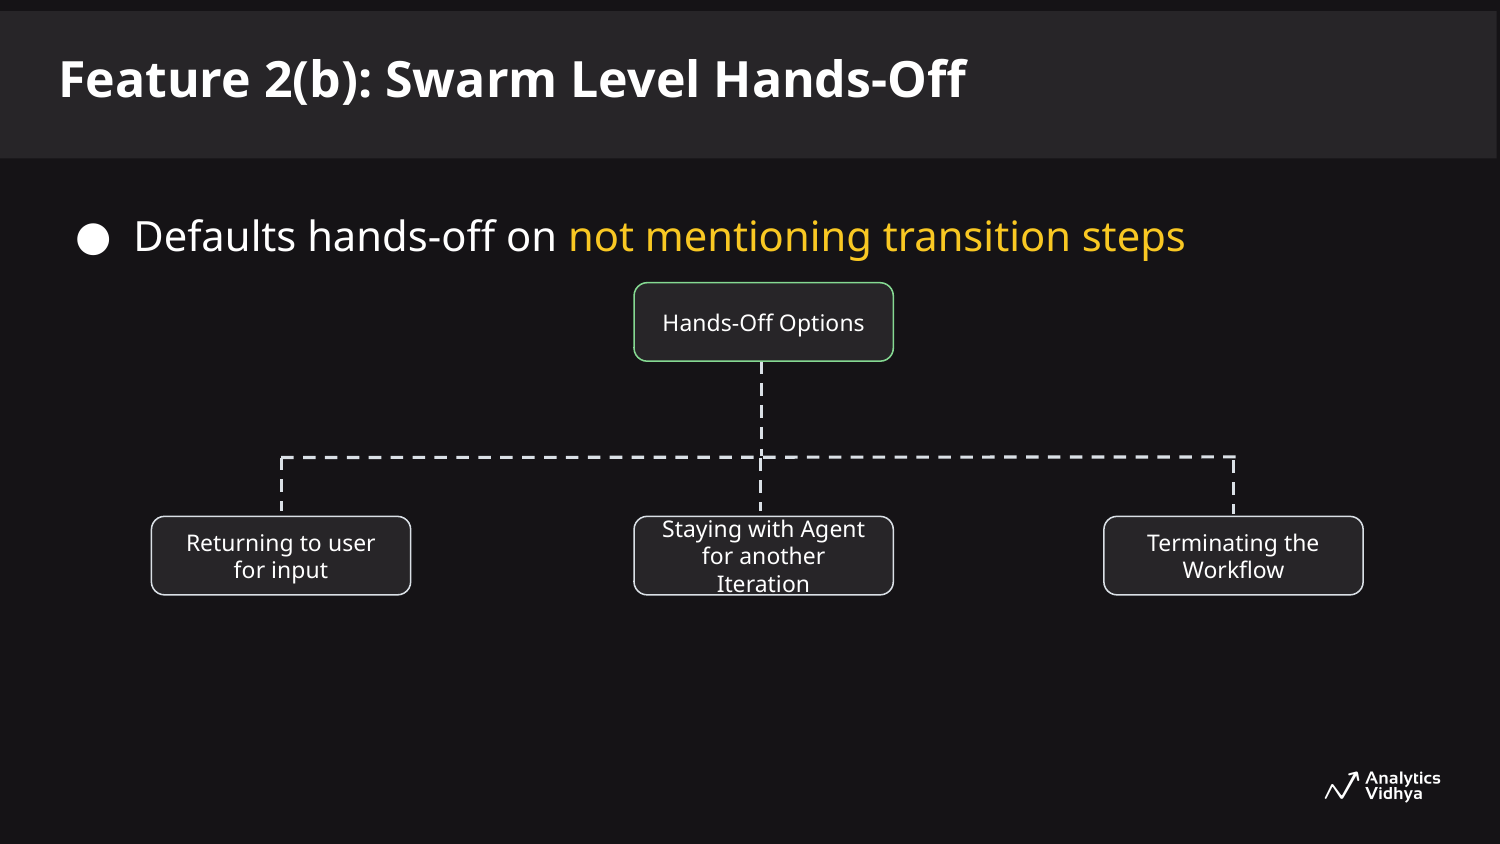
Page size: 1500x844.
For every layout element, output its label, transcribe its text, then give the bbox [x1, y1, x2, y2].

text_box Hands-Off Options [634, 282, 894, 362]
picture [1320, 769, 1445, 805]
text_box Feature 2(b): Swarm Level Hands-Off [43, 32, 1355, 119]
text_box Defaults hands-off on not mentioning transition steps [43, 194, 1416, 323]
text_box Terminating the Workflow [1103, 516, 1364, 595]
text_box Returning to user for input [151, 516, 411, 595]
text_box Staying with Agent for another Iteration [634, 516, 894, 595]
text_box [0, 11, 1497, 159]
